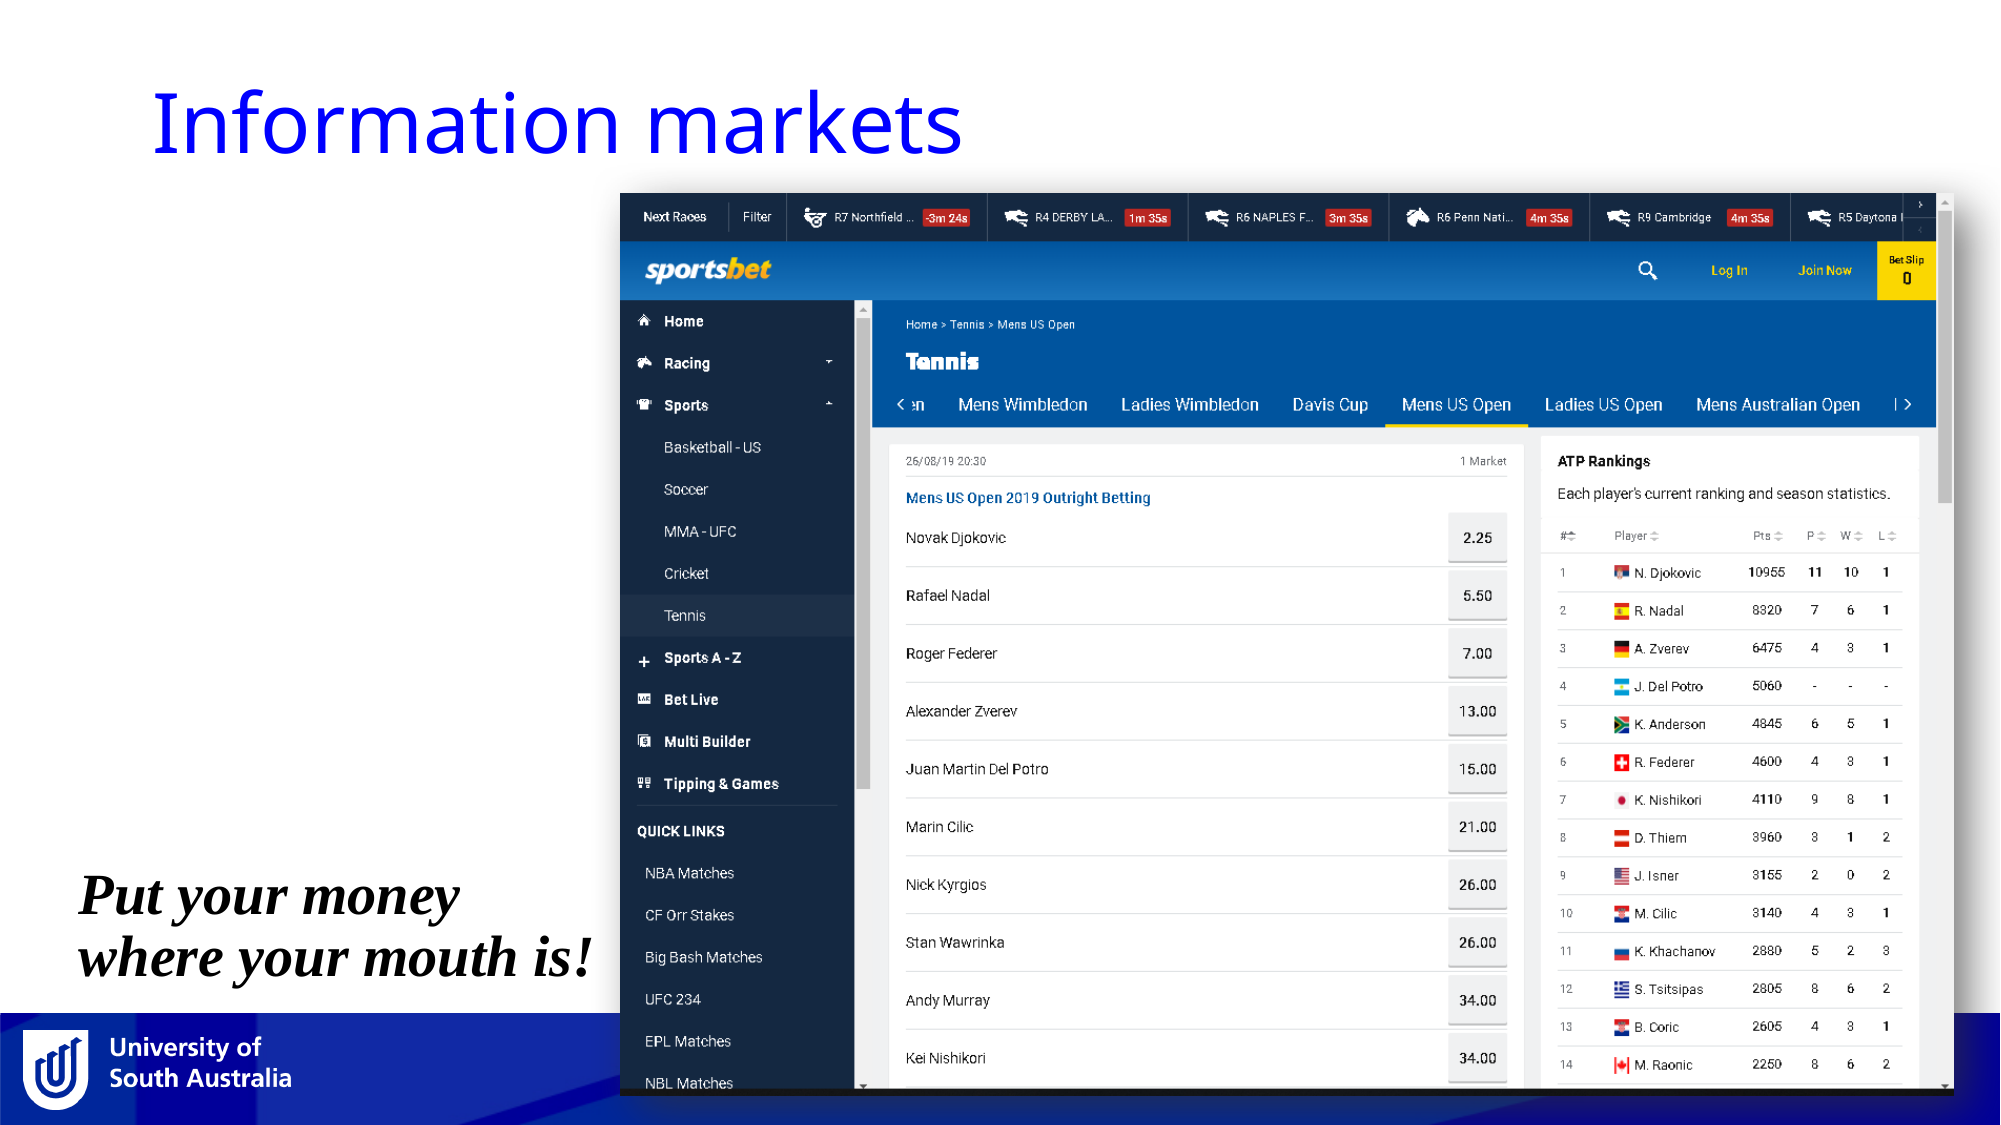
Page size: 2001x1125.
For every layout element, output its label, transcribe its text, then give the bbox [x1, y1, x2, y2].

picture [0, 193, 2000, 1125]
title Information markets [137, 59, 1863, 194]
list Put your money where your mouth is! [63, 856, 602, 1039]
